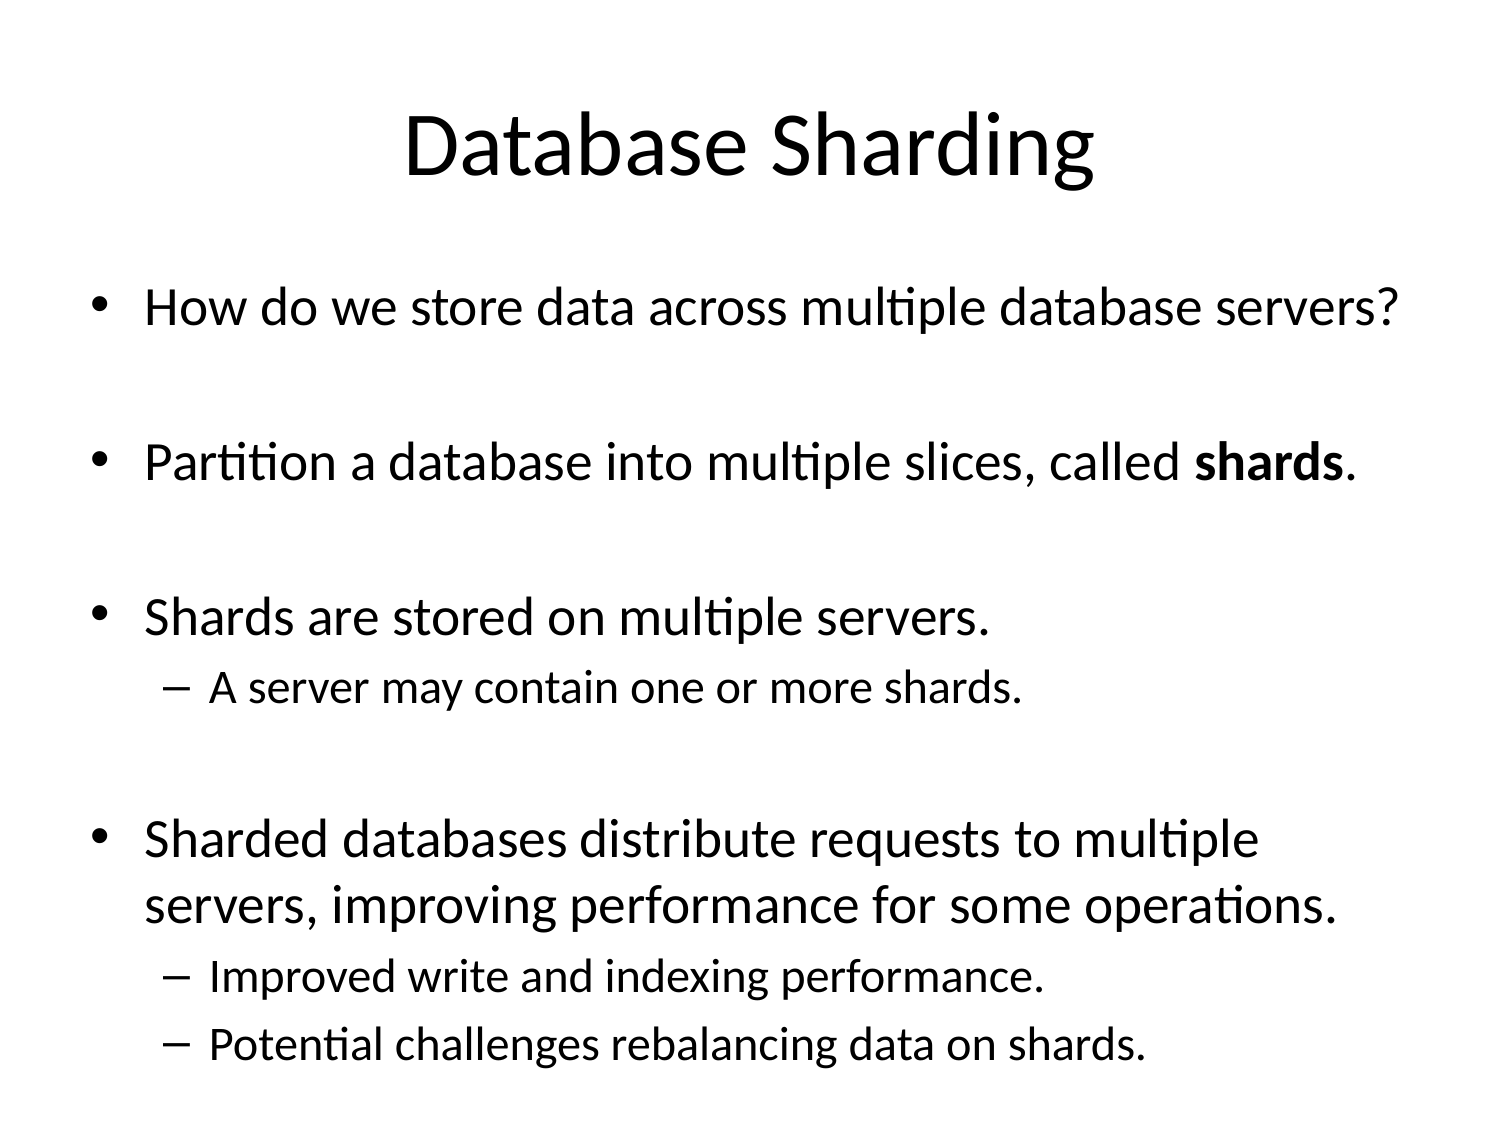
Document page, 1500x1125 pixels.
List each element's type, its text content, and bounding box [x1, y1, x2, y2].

title Database Sharding [75, 45, 1425, 233]
list How do we store data across multiple database servers? Partition a database into multiple slices, called shards. Shards are stored on multiple servers. A server may contain one or more shards. Sharded databases distribute requests to multiple servers, improving performance for some operations. Improved write and indexing performance. Potential challenges rebalancing data on shards. [75, 262, 1425, 1095]
